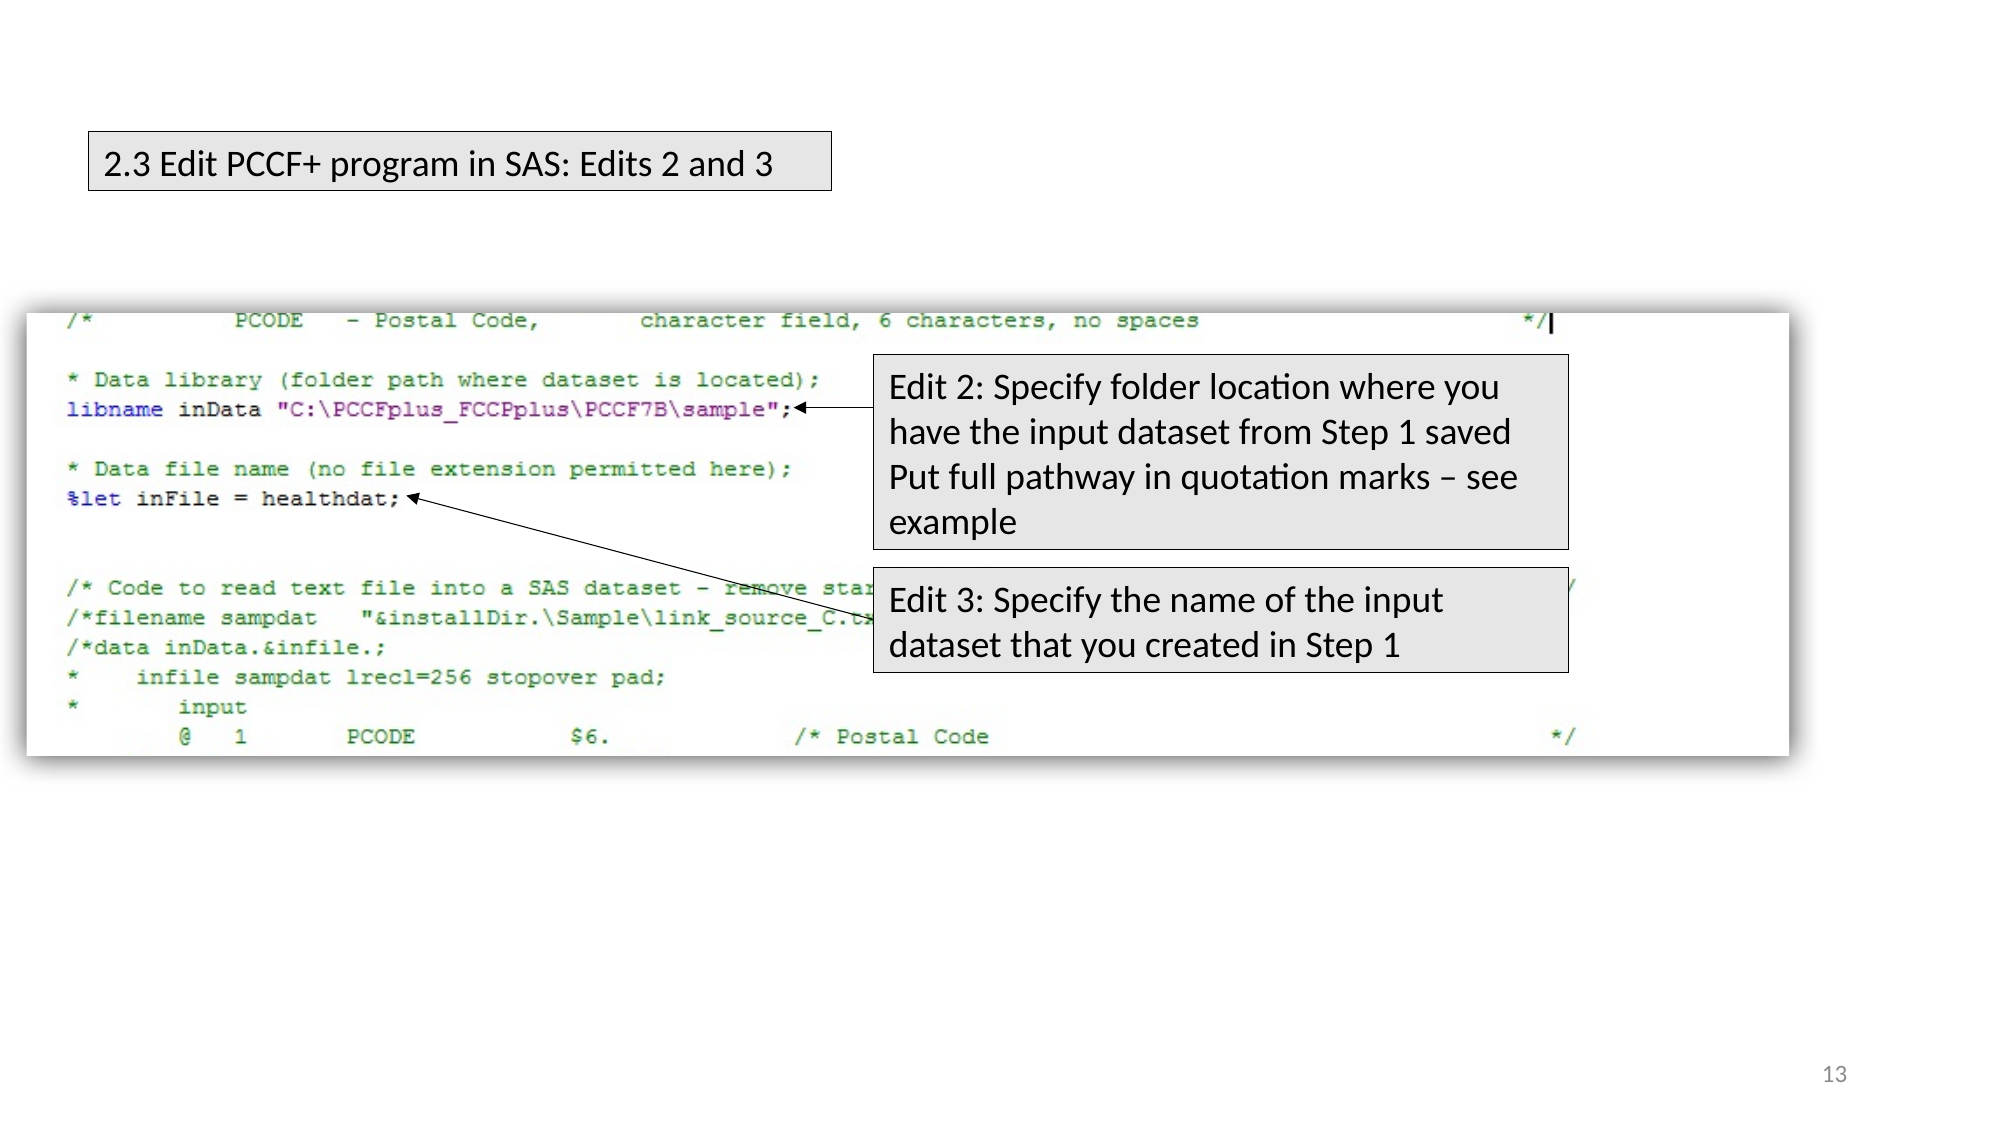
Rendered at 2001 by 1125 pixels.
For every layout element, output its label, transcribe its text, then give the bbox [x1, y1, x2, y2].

slide_number 13 [1412, 1042, 1863, 1103]
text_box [406, 495, 874, 621]
text_box 2.3 Edit PCCF+ program in SAS: Edits 2 and 3 [88, 131, 832, 191]
picture [26, 313, 1790, 756]
